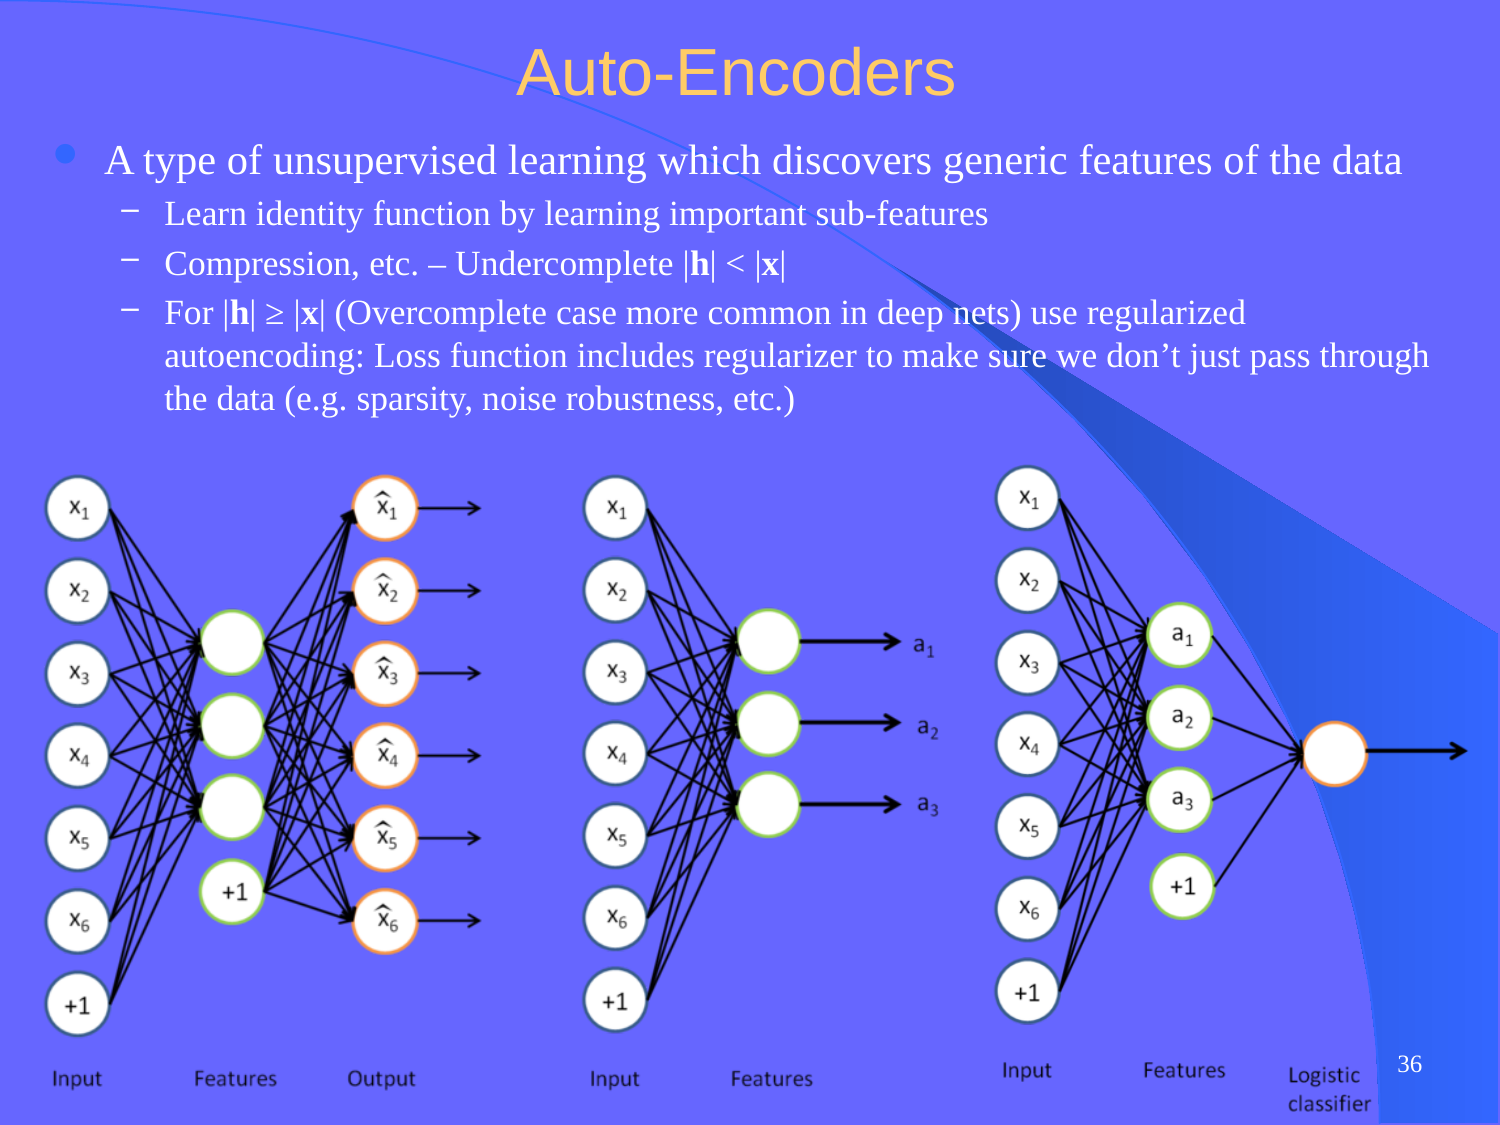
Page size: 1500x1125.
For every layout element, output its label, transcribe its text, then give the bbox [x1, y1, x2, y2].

picture [987, 464, 1479, 1125]
picture [574, 474, 953, 1101]
picture [37, 474, 495, 1101]
title Auto-Encoders [99, 0, 1376, 124]
list A type of unsupervised learning which discovers generic features of the data Learn identity function by learning important sub-features Compression, etc. – Undercomplete |h| < |x| For |h| ≥ |x| (Overcomplete case more common in deep nets) use regularized autoencoding: Loss function includes regularizer to make sure we don’t just pass through the data (e.g. sparsity, noise robustness, etc.) [37, 124, 1451, 465]
